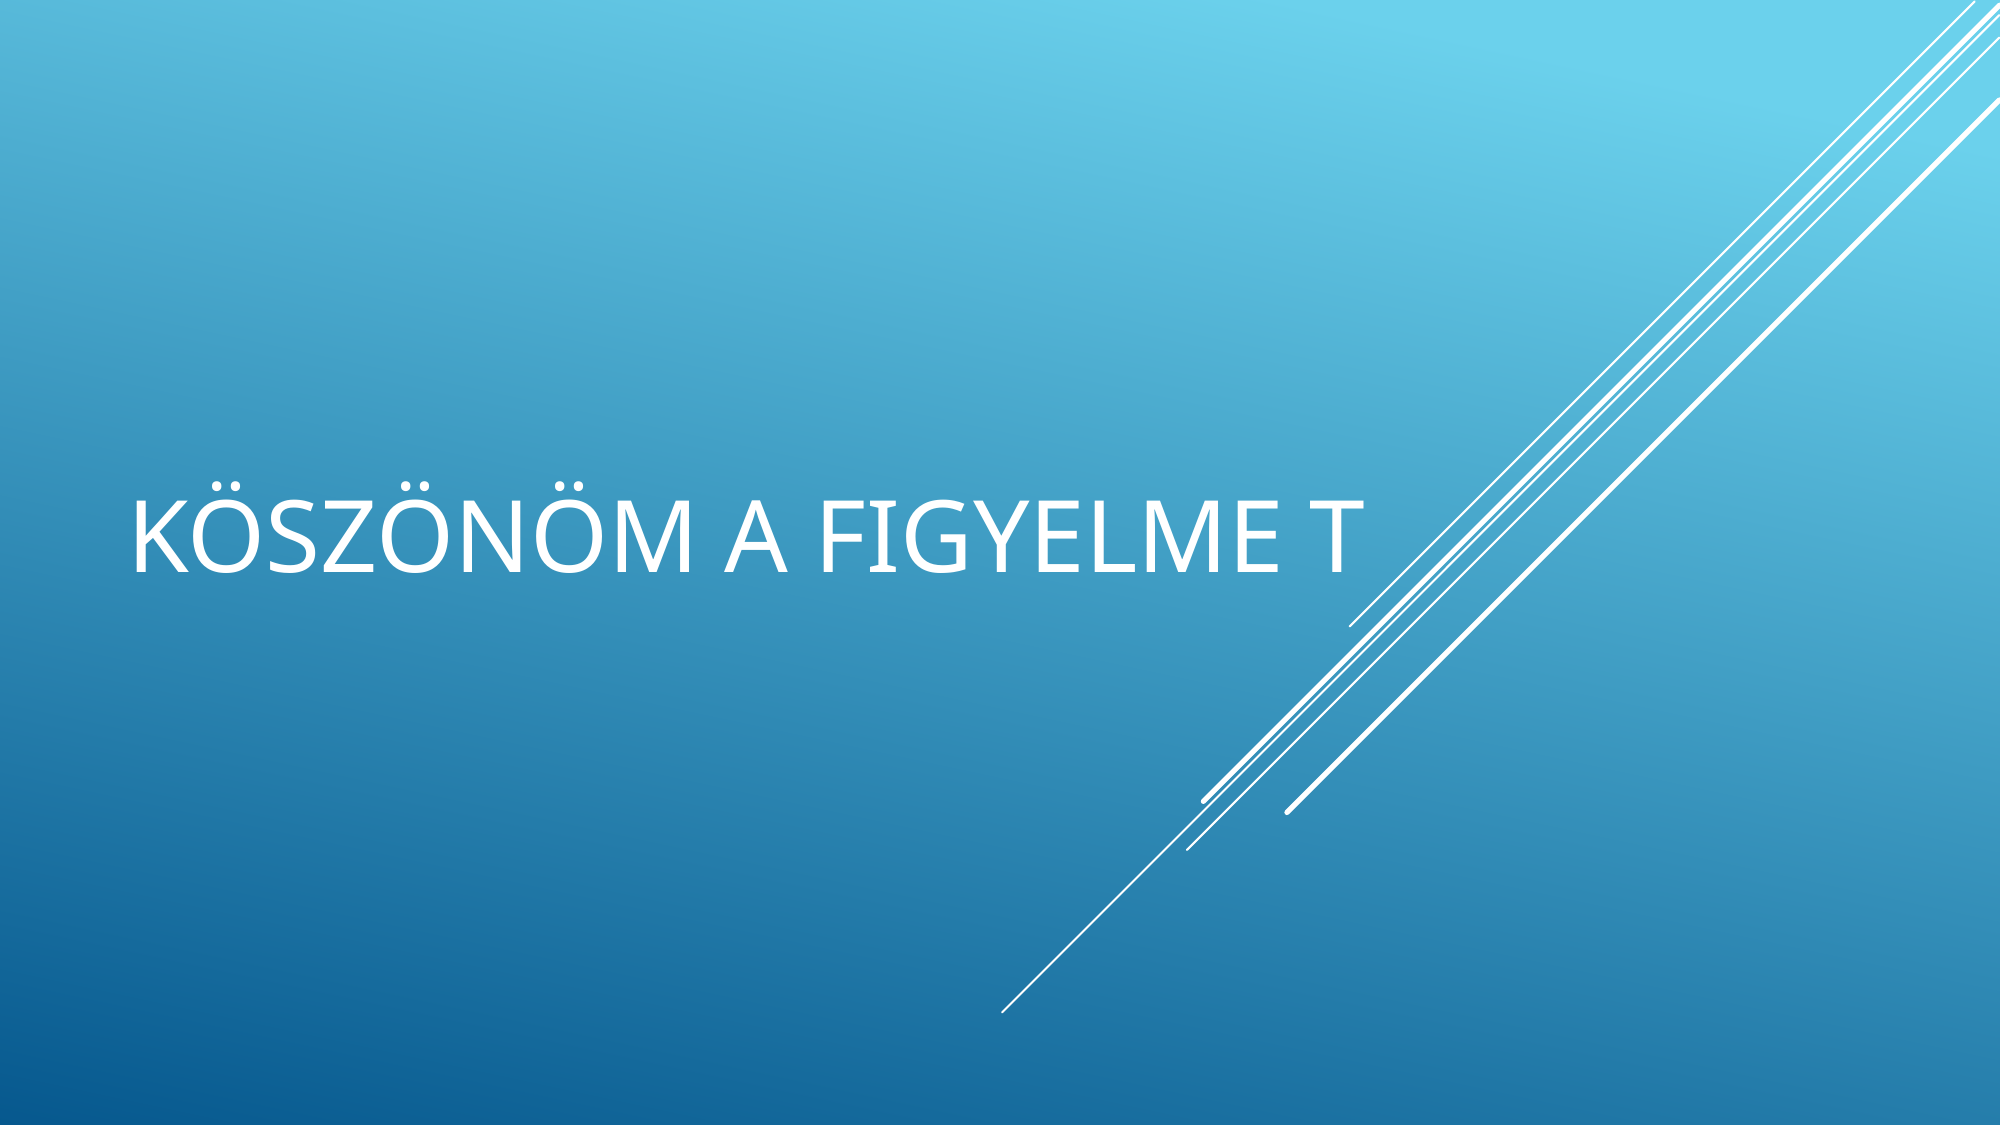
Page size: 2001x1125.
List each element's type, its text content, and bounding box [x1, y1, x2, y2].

title Köszönöm a figyelme T [112, 112, 1603, 600]
